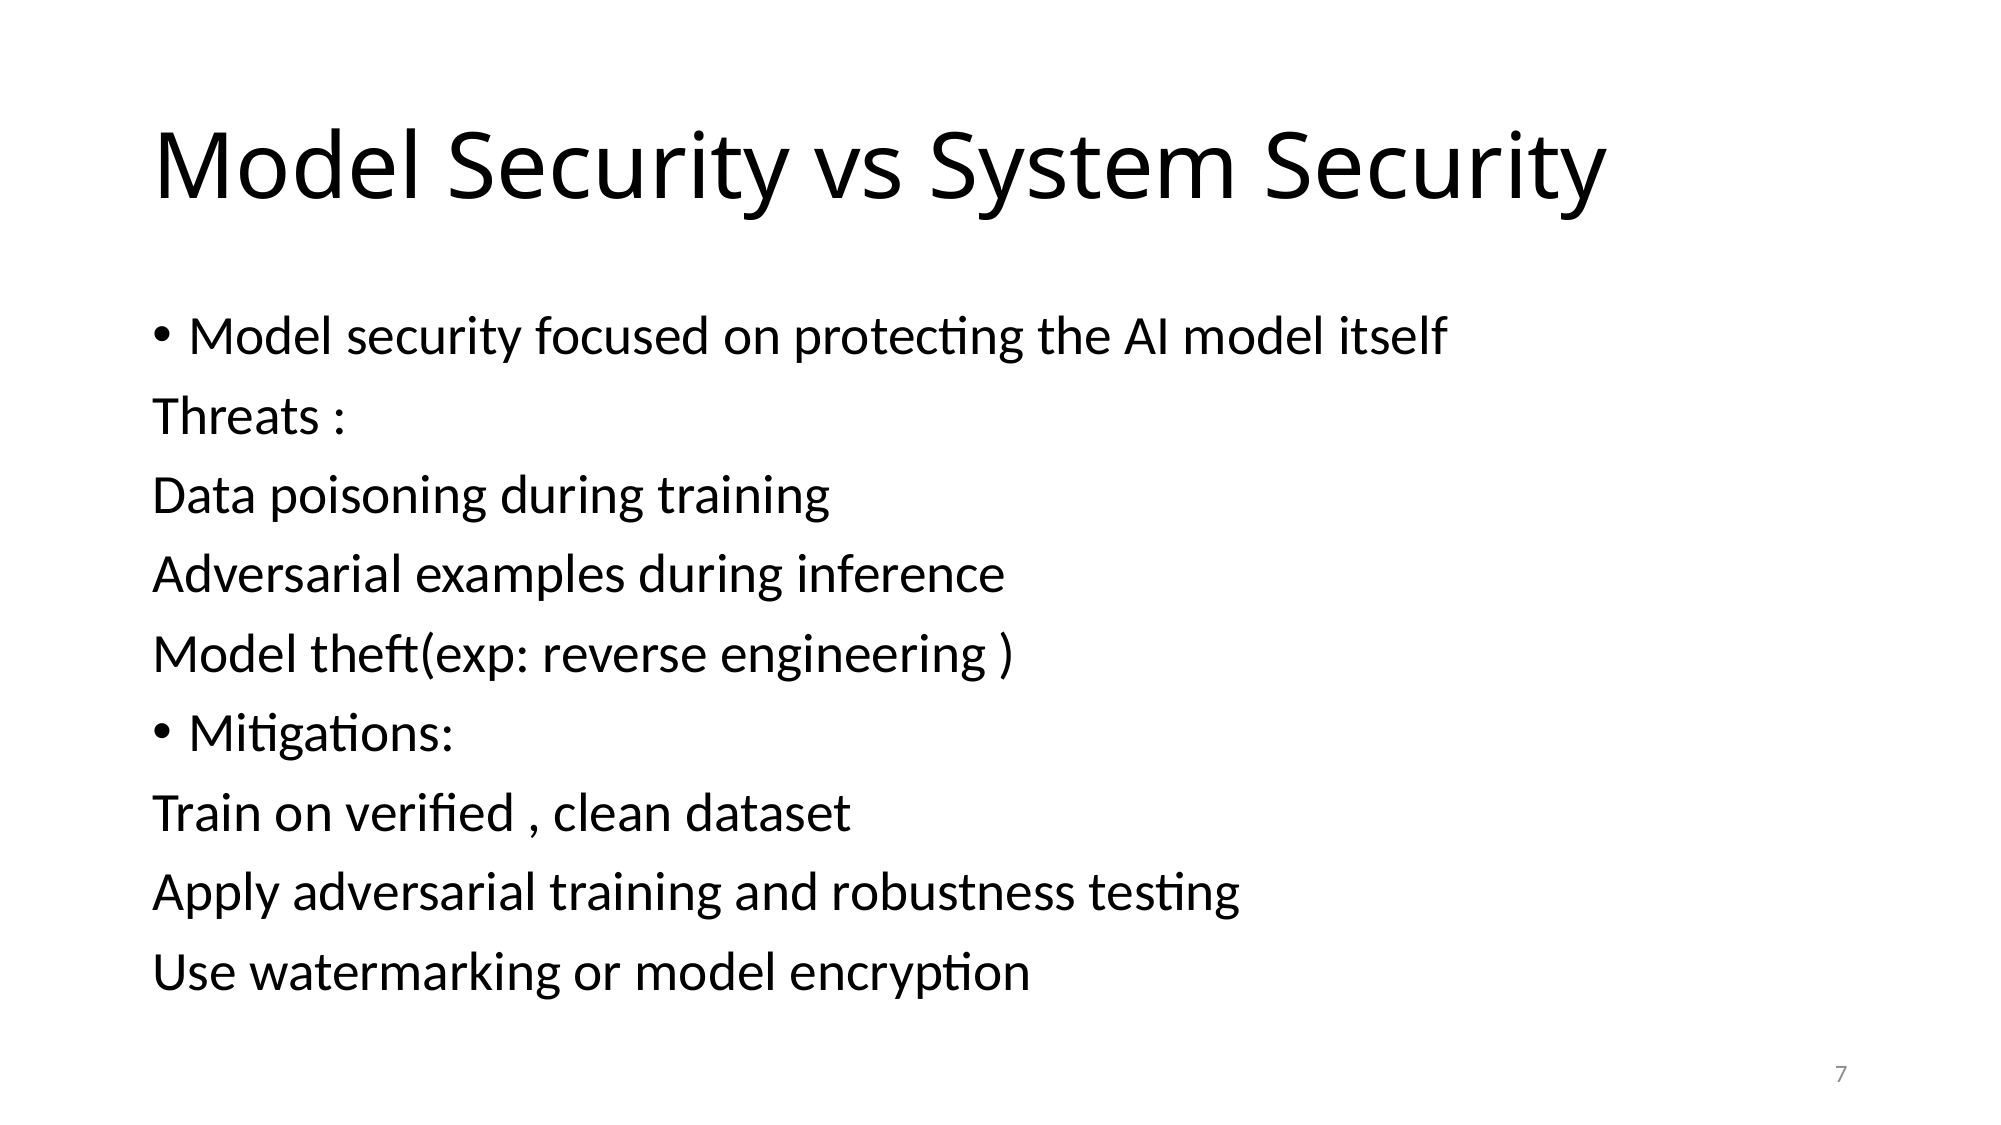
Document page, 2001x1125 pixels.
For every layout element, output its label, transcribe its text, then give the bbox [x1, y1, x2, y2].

slide_number 7 [1412, 1042, 1863, 1103]
list Model security focused on protecting the AI model itself Threats : Data poisoning during training Adversarial examples during inference Model theft(exp: reverse engineering ) Mitigations: Train on verified , clean dataset Apply adversarial training and robustness testing Use watermarking or model encryption [137, 299, 1863, 1014]
title Model Security vs System Security [137, 59, 1863, 278]
